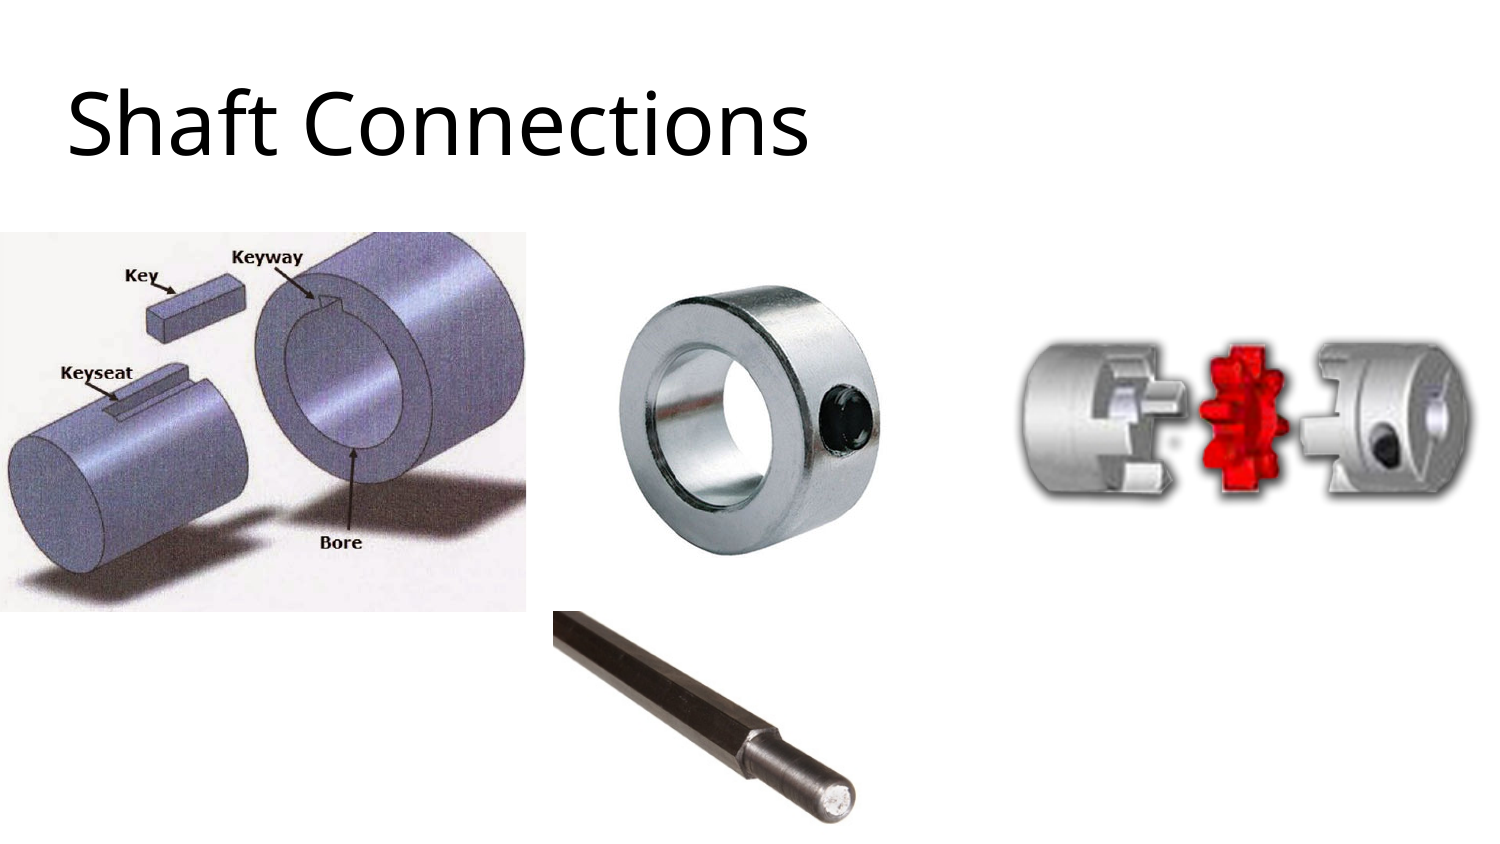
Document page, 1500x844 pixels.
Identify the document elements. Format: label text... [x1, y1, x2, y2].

picture [0, 231, 527, 612]
picture [602, 274, 898, 570]
picture [1012, 265, 1482, 579]
picture [552, 611, 948, 844]
title Shaft Connections [51, 51, 1449, 189]
